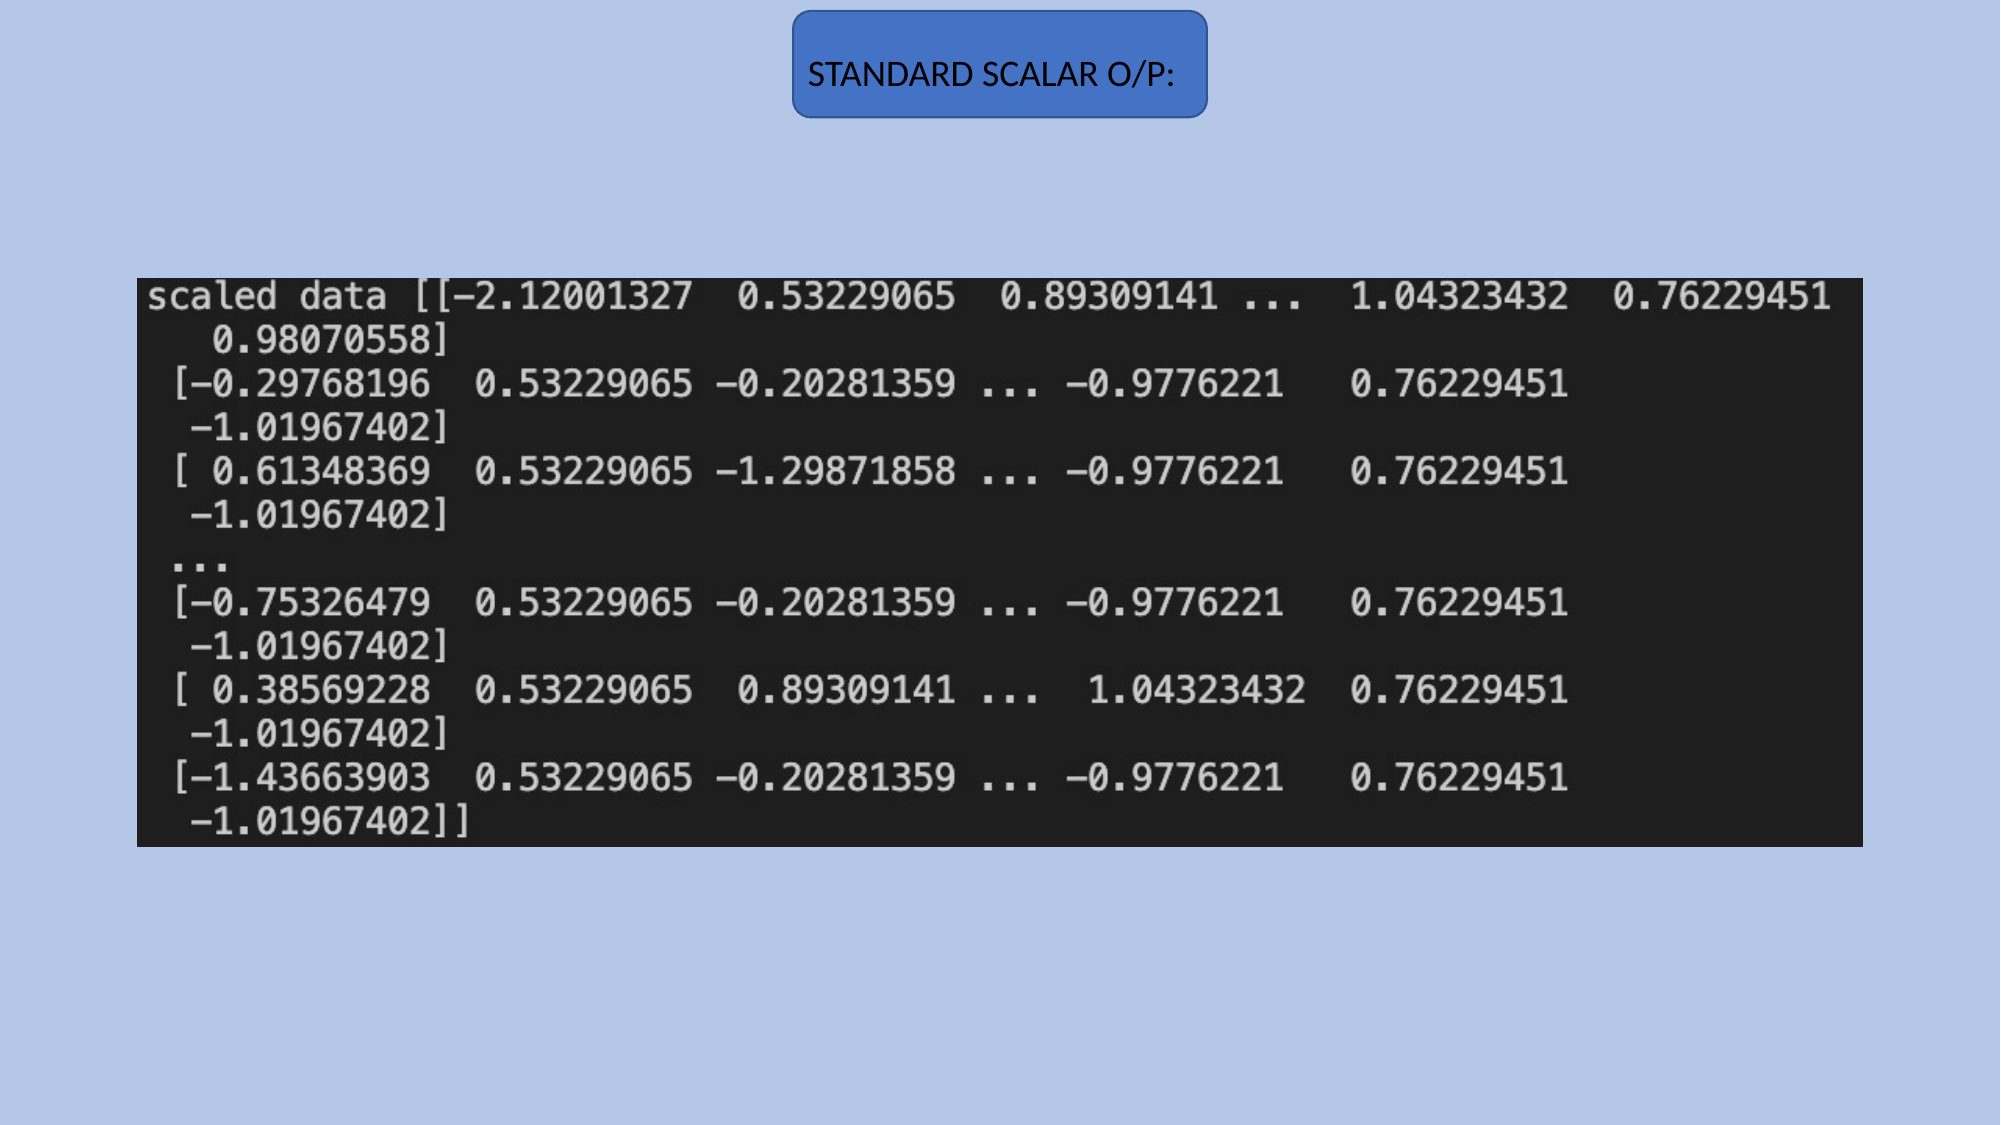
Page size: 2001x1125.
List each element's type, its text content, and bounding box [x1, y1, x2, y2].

text_box STANDARD SCALAR O/P: [793, 41, 1373, 102]
text_box [792, 9, 1208, 119]
picture [137, 278, 1863, 847]
